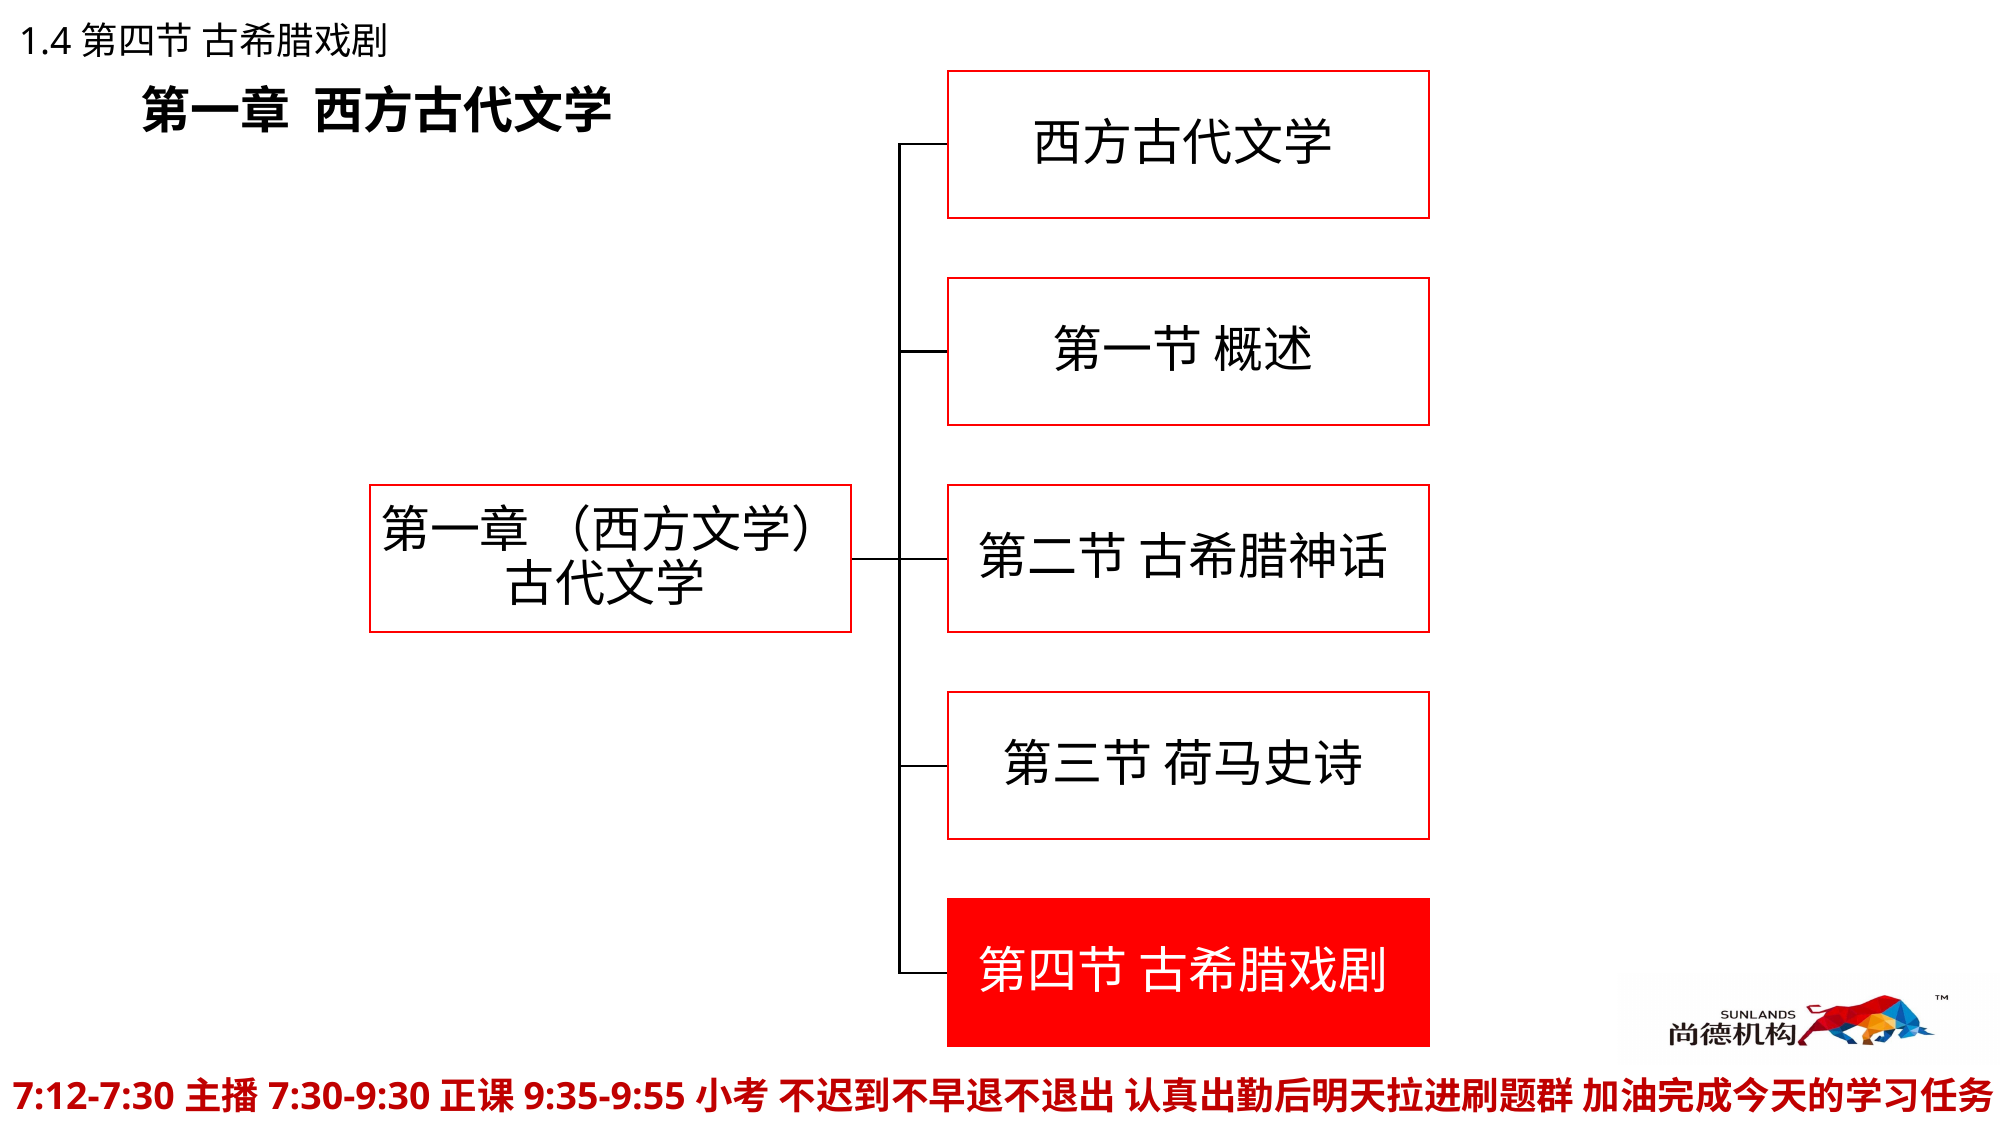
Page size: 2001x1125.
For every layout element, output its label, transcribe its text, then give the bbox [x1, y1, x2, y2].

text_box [31, 70, 1768, 1047]
picture [1617, 973, 2001, 1065]
text_box 1.4第四节 古希腊戏剧 [3, 10, 404, 70]
